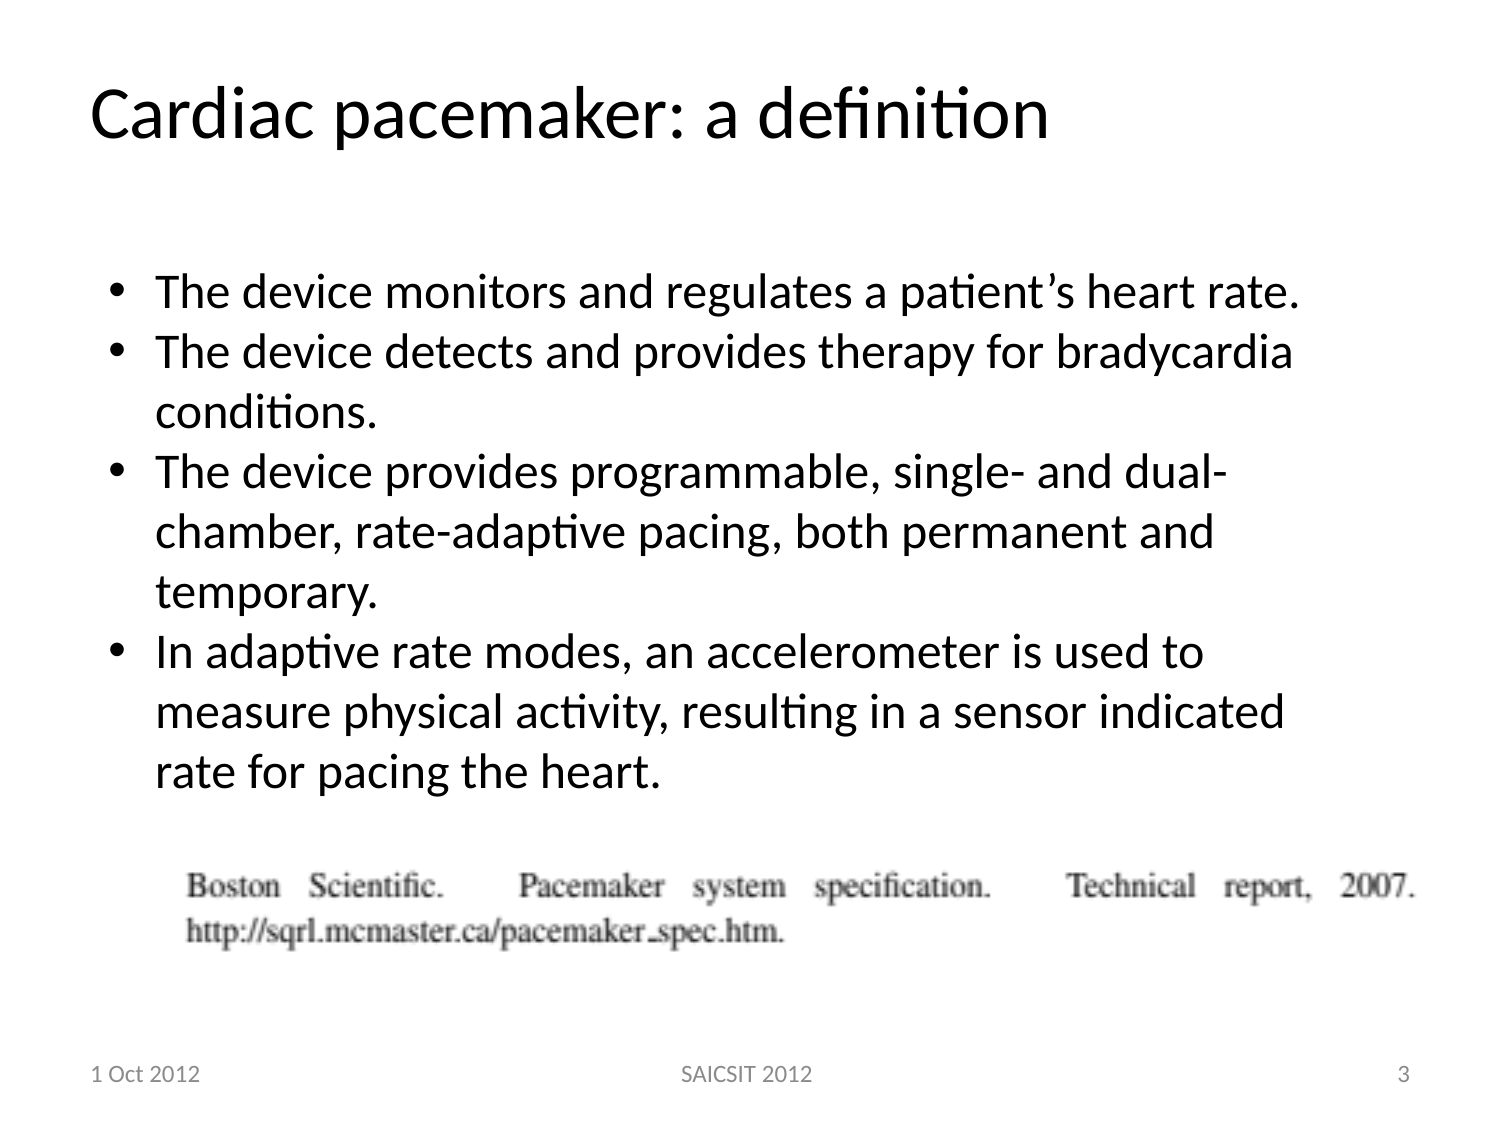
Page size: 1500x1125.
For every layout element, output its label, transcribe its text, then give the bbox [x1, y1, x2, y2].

title Cardiac pacemaker: a definition [75, 45, 1119, 172]
text_box The device monitors and regulates a patient’s heart rate. The device detects and provides therapy for bradycardia conditions. The device provides programmable, single- and dual-chamber, rate-adaptive pacing, both permanent and temporary. In adaptive rate modes, an accelerometer is used to measure physical activity, resulting in a sensor indicated rate for pacing the heart. [93, 251, 1379, 807]
picture [177, 868, 1426, 962]
footer SAICSIT 2012 [512, 1042, 988, 1103]
slide_number 3 [1074, 1042, 1425, 1103]
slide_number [75, 1042, 425, 1103]
